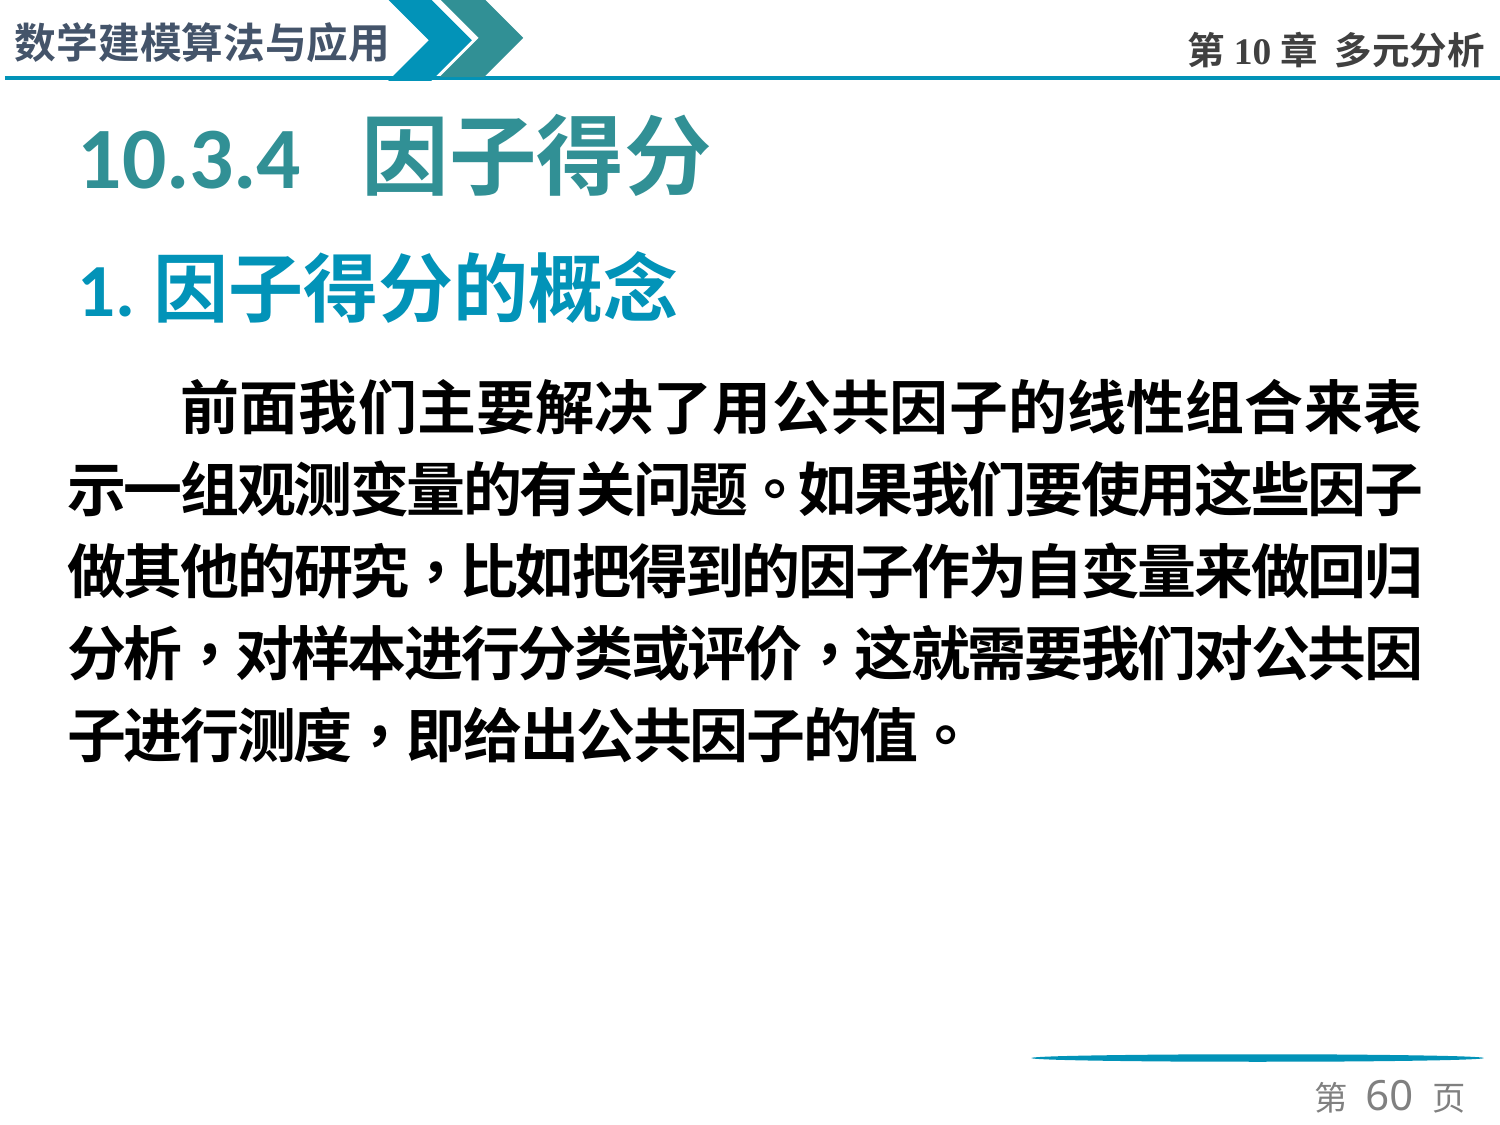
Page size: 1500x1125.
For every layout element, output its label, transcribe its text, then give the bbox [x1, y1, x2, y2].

text_box 1.因子得分的概念 [63, 234, 1100, 339]
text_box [67, 371, 1422, 956]
text_box 10.3.4 因子得分 [63, 94, 1353, 214]
